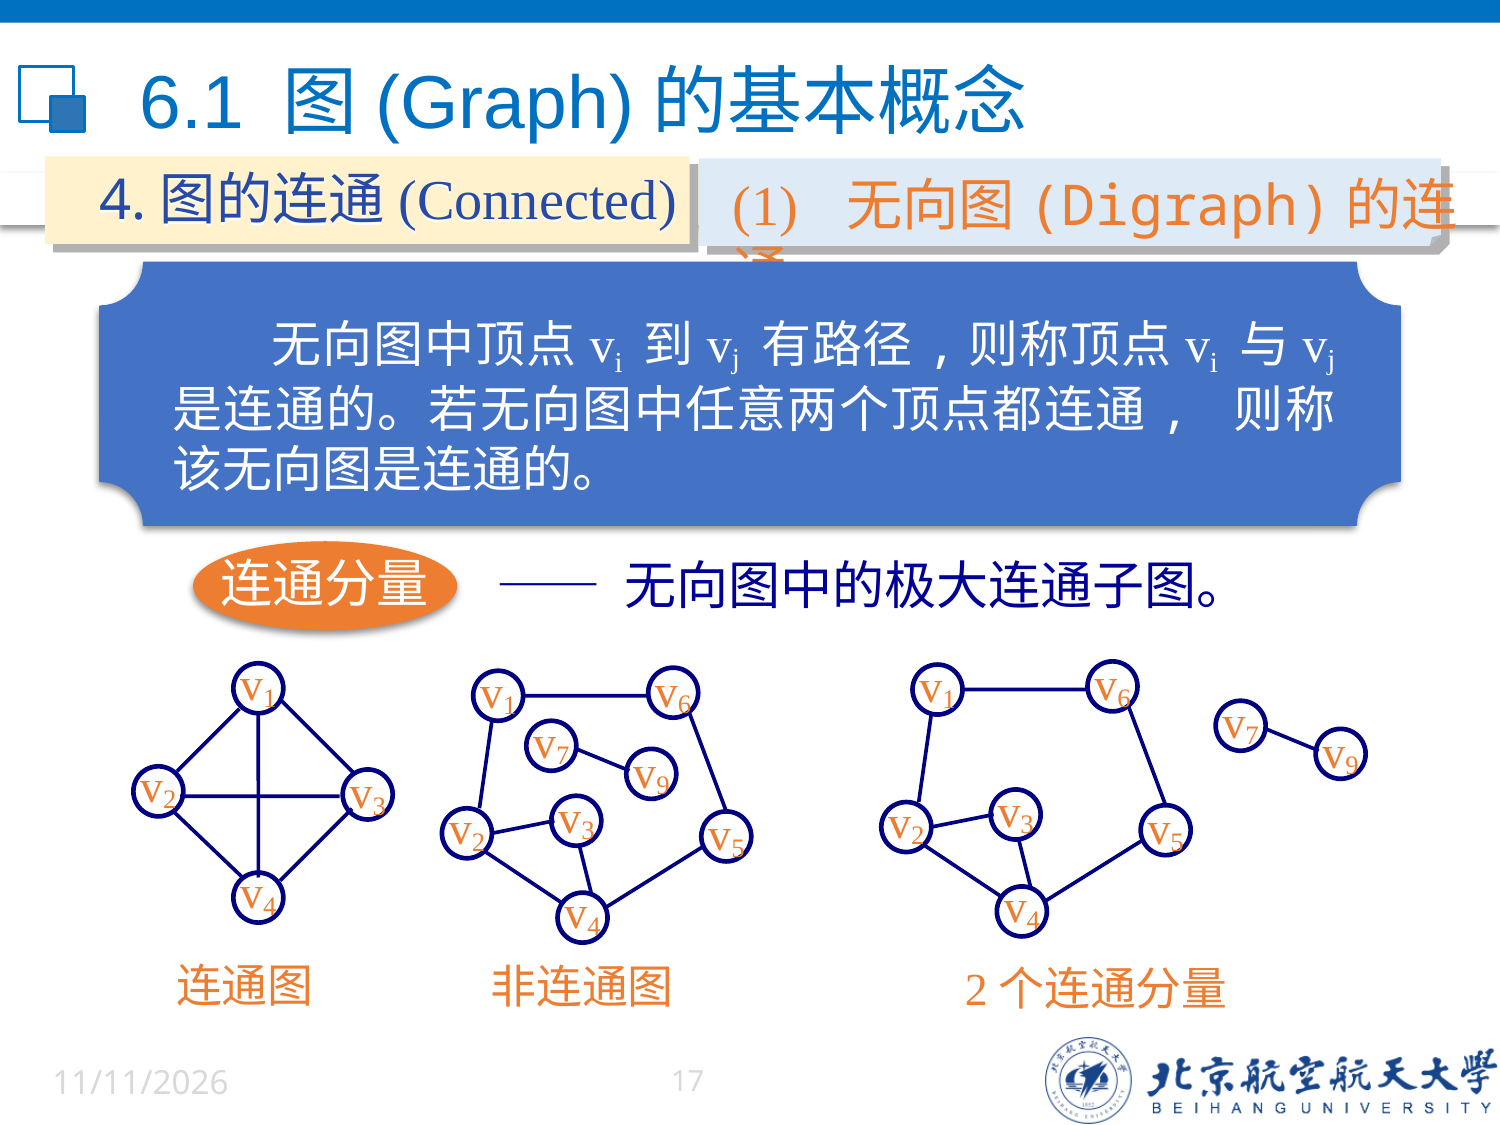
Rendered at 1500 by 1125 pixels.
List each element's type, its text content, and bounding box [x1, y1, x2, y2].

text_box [432, 653, 761, 947]
title 6.1 图(Graph)的基本概念 [103, 37, 1375, 157]
text_box 连通图 [161, 949, 360, 1020]
picture [1045, 1037, 1498, 1125]
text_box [99, 262, 1401, 526]
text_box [44, 155, 806, 245]
text_box 非连通图 [476, 955, 749, 1021]
text_box 2个连通分量 [950, 952, 1300, 1023]
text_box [193, 541, 531, 630]
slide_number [37, 1053, 314, 1114]
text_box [808, 158, 1500, 247]
text_box —— 无向图中的极大连通子图。 [535, 545, 1269, 623]
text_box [1205, 684, 1376, 786]
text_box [123, 647, 403, 926]
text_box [871, 647, 1201, 940]
slide_number 17 [656, 1054, 751, 1112]
